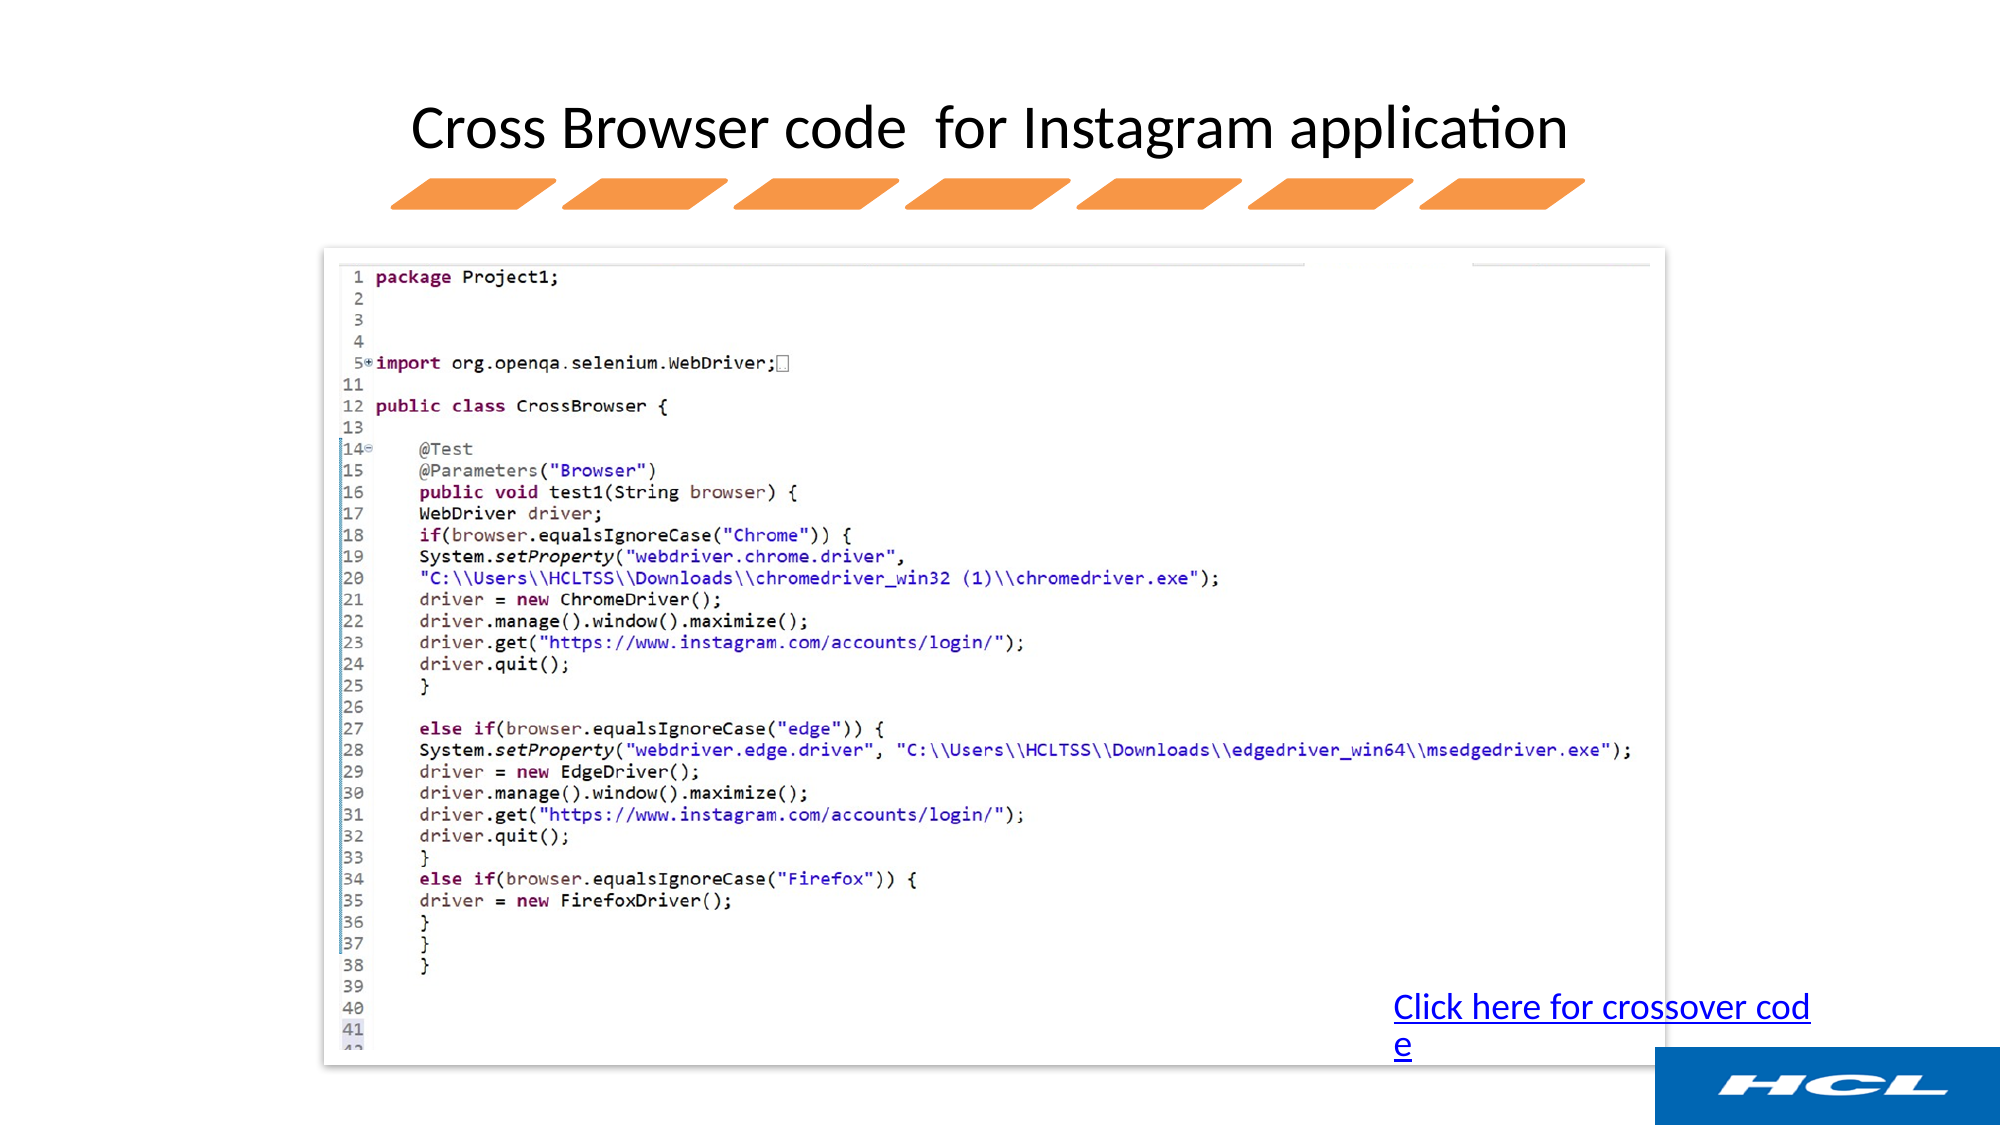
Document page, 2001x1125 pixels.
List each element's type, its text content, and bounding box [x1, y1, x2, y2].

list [338, 262, 1651, 1051]
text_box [324, 44, 1676, 233]
picture [1655, 1047, 2000, 1125]
text_box [1664, 986, 2000, 1045]
text_box Click here for crossover code [1655, 974, 1829, 1035]
